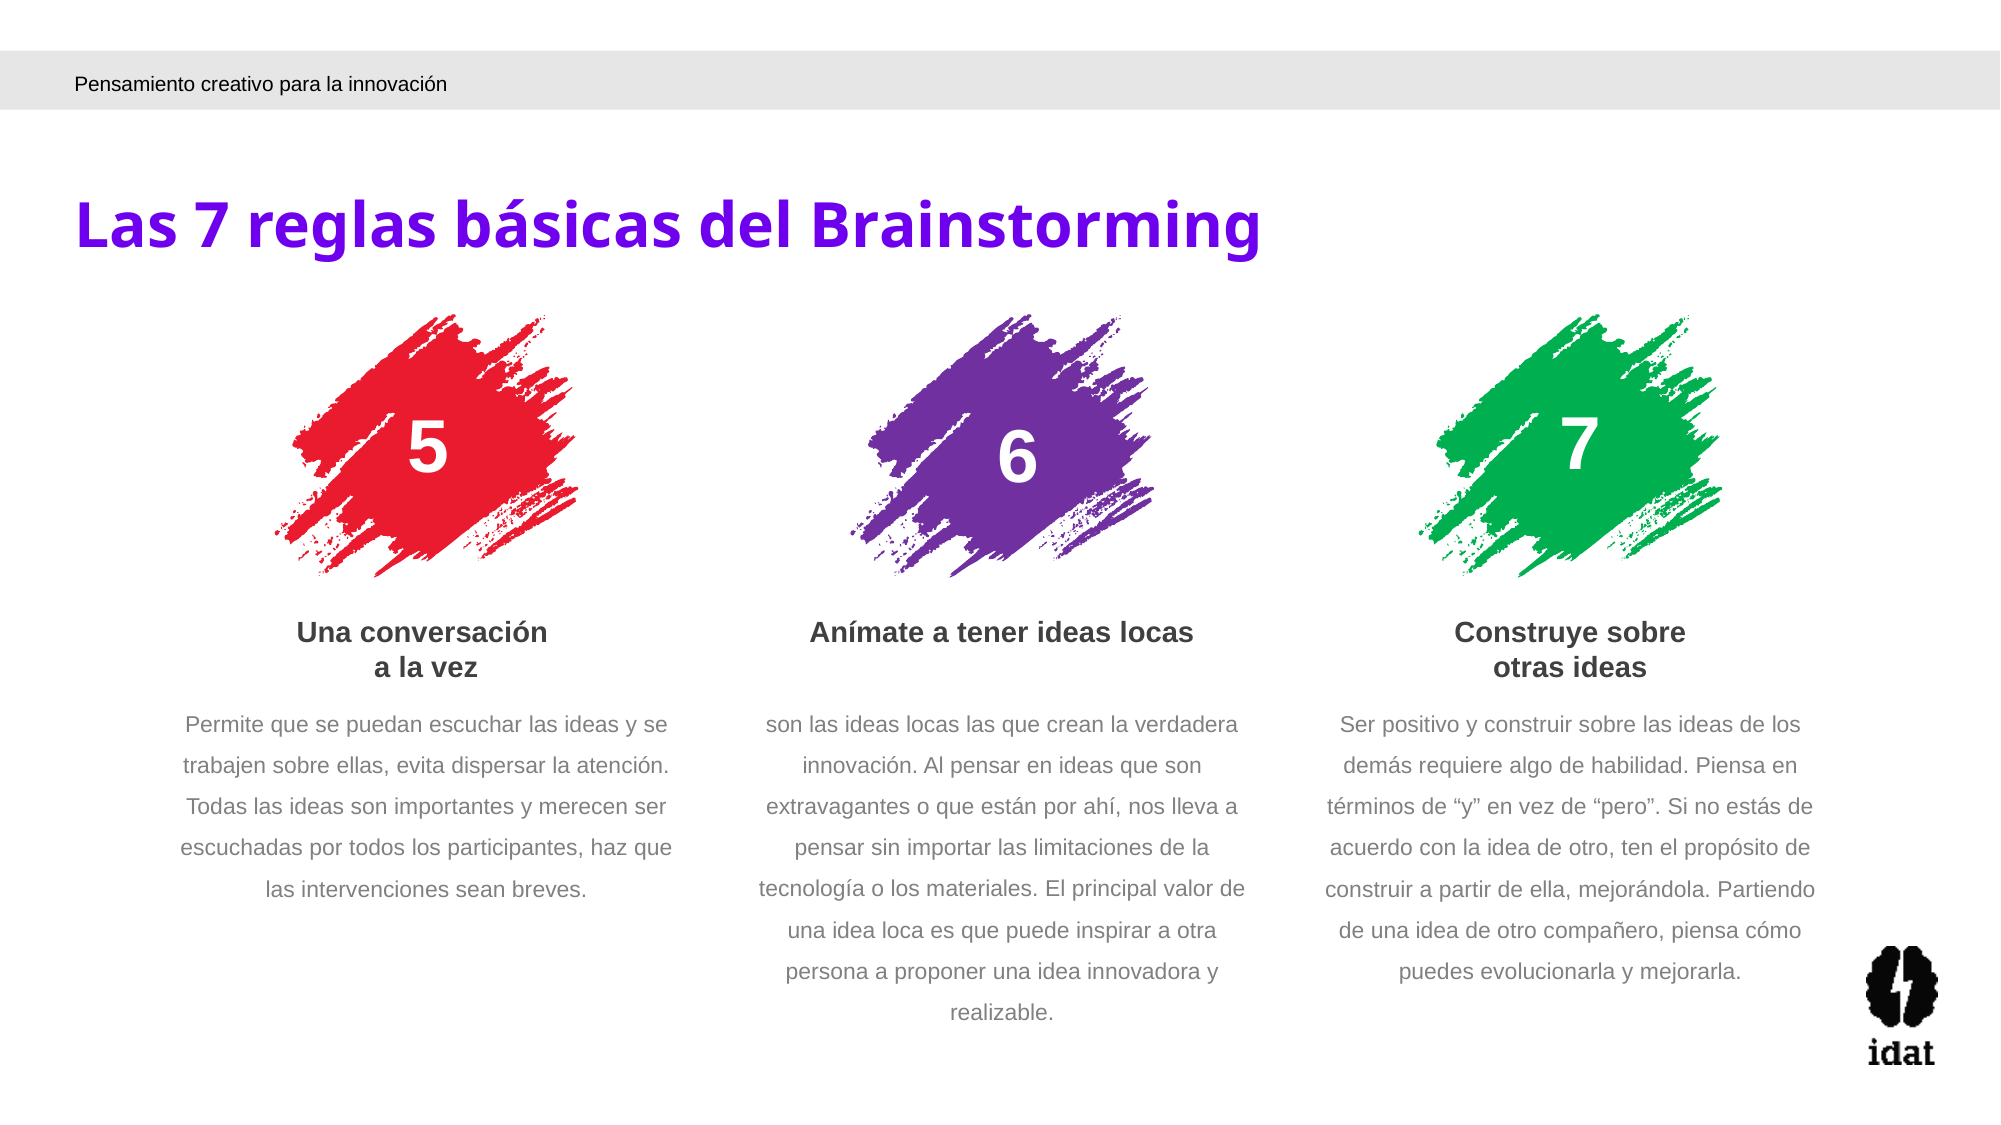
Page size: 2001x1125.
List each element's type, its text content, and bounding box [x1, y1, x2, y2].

text_box Anímate a tener ideas locas [772, 606, 1233, 656]
text_box son las ideas locas las que crean la verdadera innovación. Al pensar en ideas que son extravagantes o que están por ahí, nos lleva a pensar sin importar las limitaciones de la tecnología o los materiales. El principal valor de una idea loca es que puede inspirar a otra persona a proponer una idea innovadora y realizable. [738, 688, 1266, 1033]
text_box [850, 314, 1154, 578]
list Las 7 reglas básicas del Brainstorming [74, 194, 1405, 274]
text_box Permite que se puedan escuchar las ideas y se trabajen sobre ellas, evita dispersar la atención. Todas las ideas son importantes y merecen ser escuchadas por todos los participantes, haz que las intervenciones sean breves. [163, 688, 690, 909]
text_box Construye sobre otras ideas [1340, 606, 1801, 688]
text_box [1418, 314, 1723, 578]
text_box Una conversación a la vez [196, 606, 657, 688]
picture [1866, 946, 1938, 1065]
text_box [274, 314, 579, 578]
list Pensamiento creativo para la innovación [74, 58, 690, 106]
text_box Ser positivo y construir sobre las ideas de los demás requiere algo de habilidad. Piensa en términos de “y” en vez de “pero”. Si no estás de acuerdo con la idea de otro, ten el propósito de construir a partir de ella, mejorándola. Partiendo de una idea de otro compañero, piensa cómo puedes evolucionarla y mejorarla. [1307, 688, 1834, 992]
